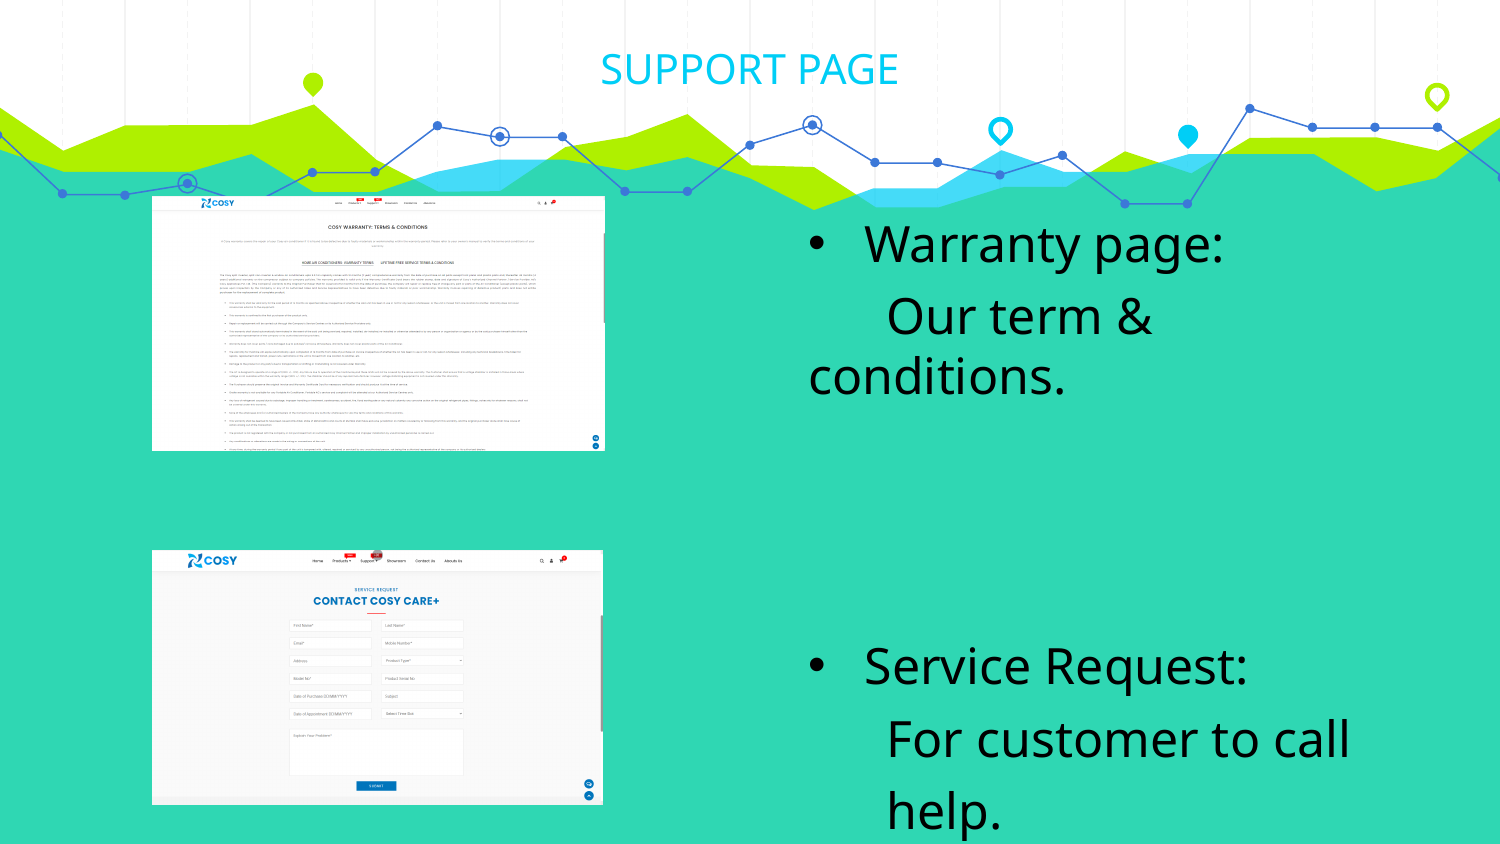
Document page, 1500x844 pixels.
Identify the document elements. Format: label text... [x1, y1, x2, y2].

picture [151, 196, 605, 451]
picture [151, 550, 603, 805]
text_box SUPPORT PAGE [176, 0, 1324, 108]
text_box Warranty page: Our term & conditions. Service Request: For customer to call help. [793, 197, 1384, 804]
